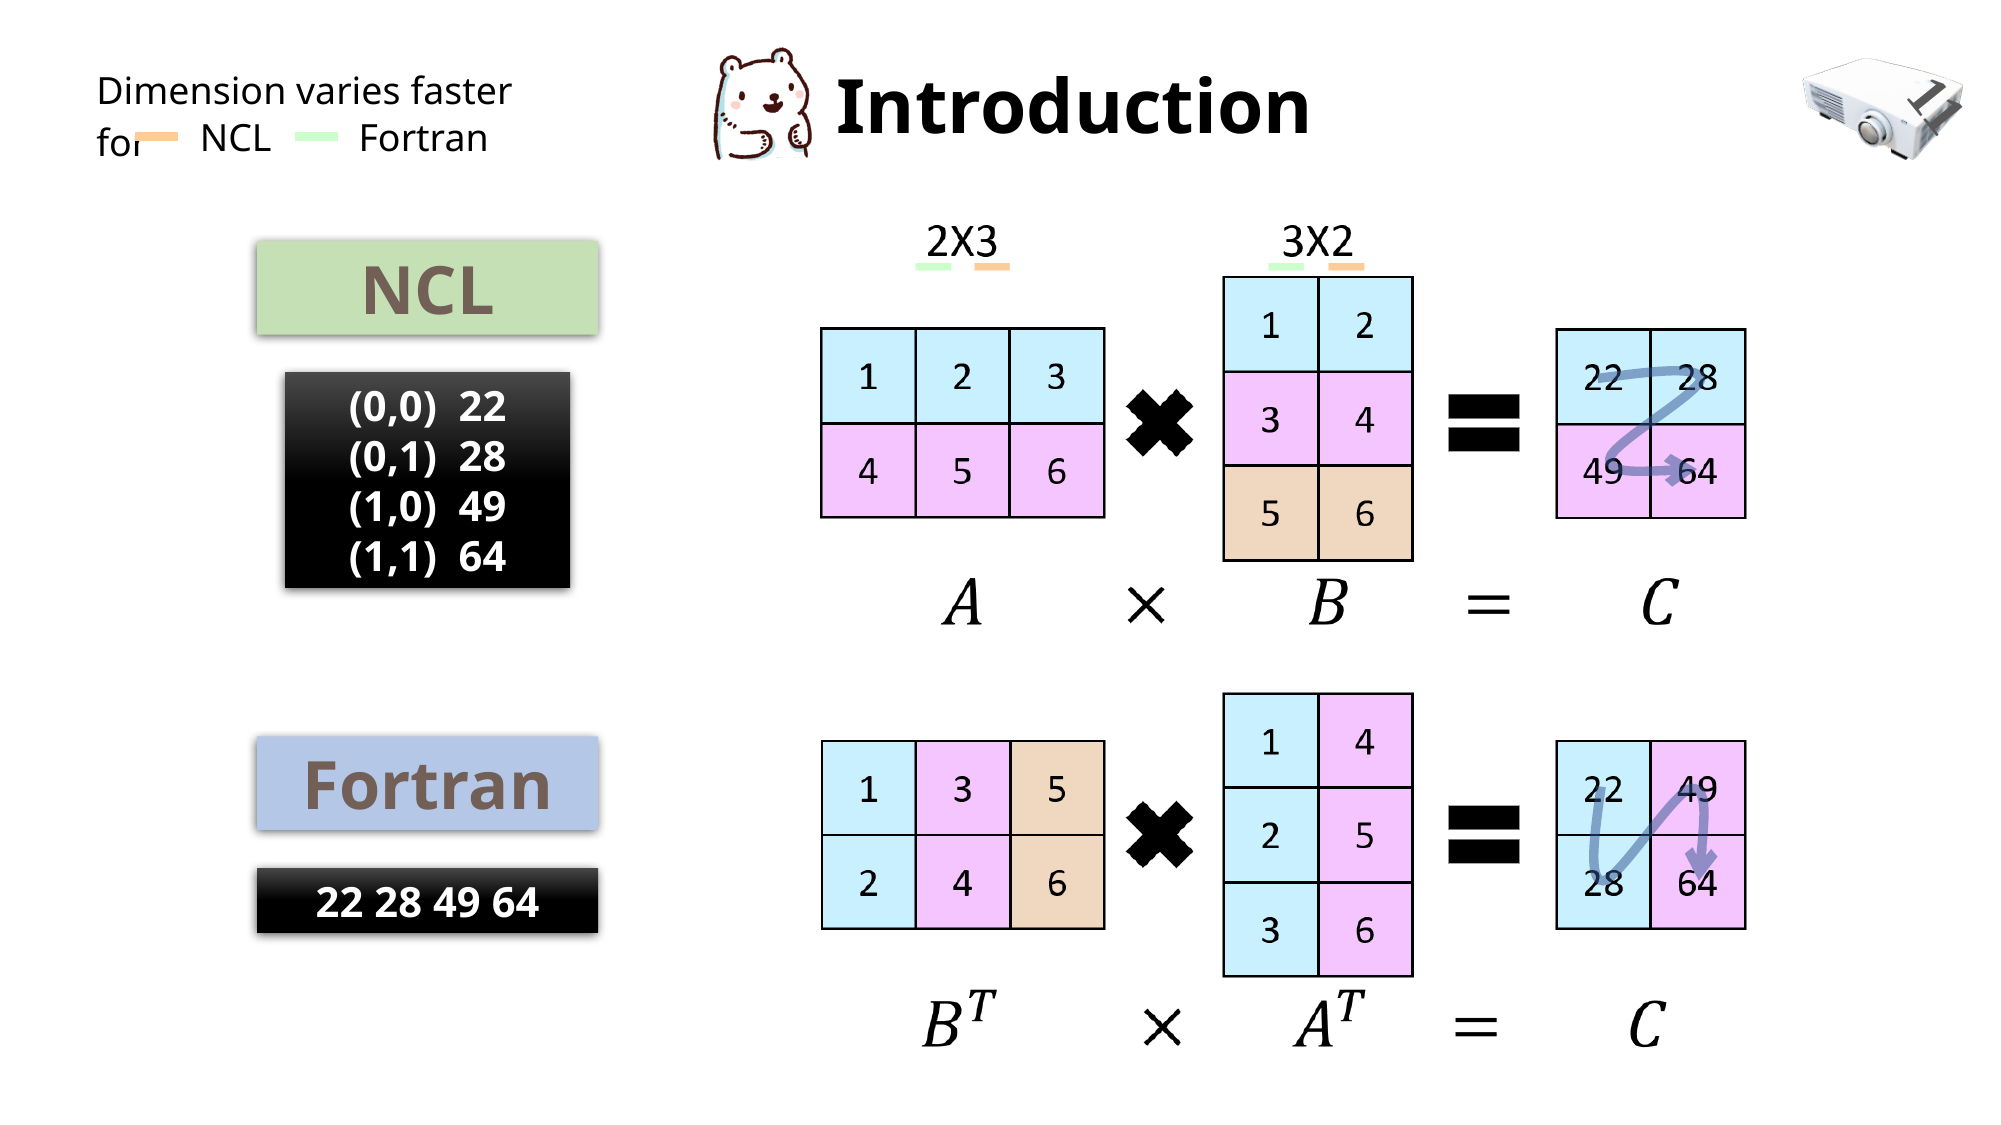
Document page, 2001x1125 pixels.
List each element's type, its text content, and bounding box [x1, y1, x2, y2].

picture [797, 680, 1760, 1077]
picture [1792, 34, 1966, 167]
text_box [686, 40, 1314, 167]
picture [797, 204, 1760, 644]
text_box 22 28 49 64 [257, 868, 599, 933]
text_box NCL [257, 241, 599, 335]
text_box (0,0) 22 (0,1) 28 (1,0) 49 (1,1) 64 [285, 372, 571, 588]
text_box 11 [1851, 39, 1937, 124]
text_box Fortran [257, 736, 599, 830]
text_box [81, 52, 571, 167]
